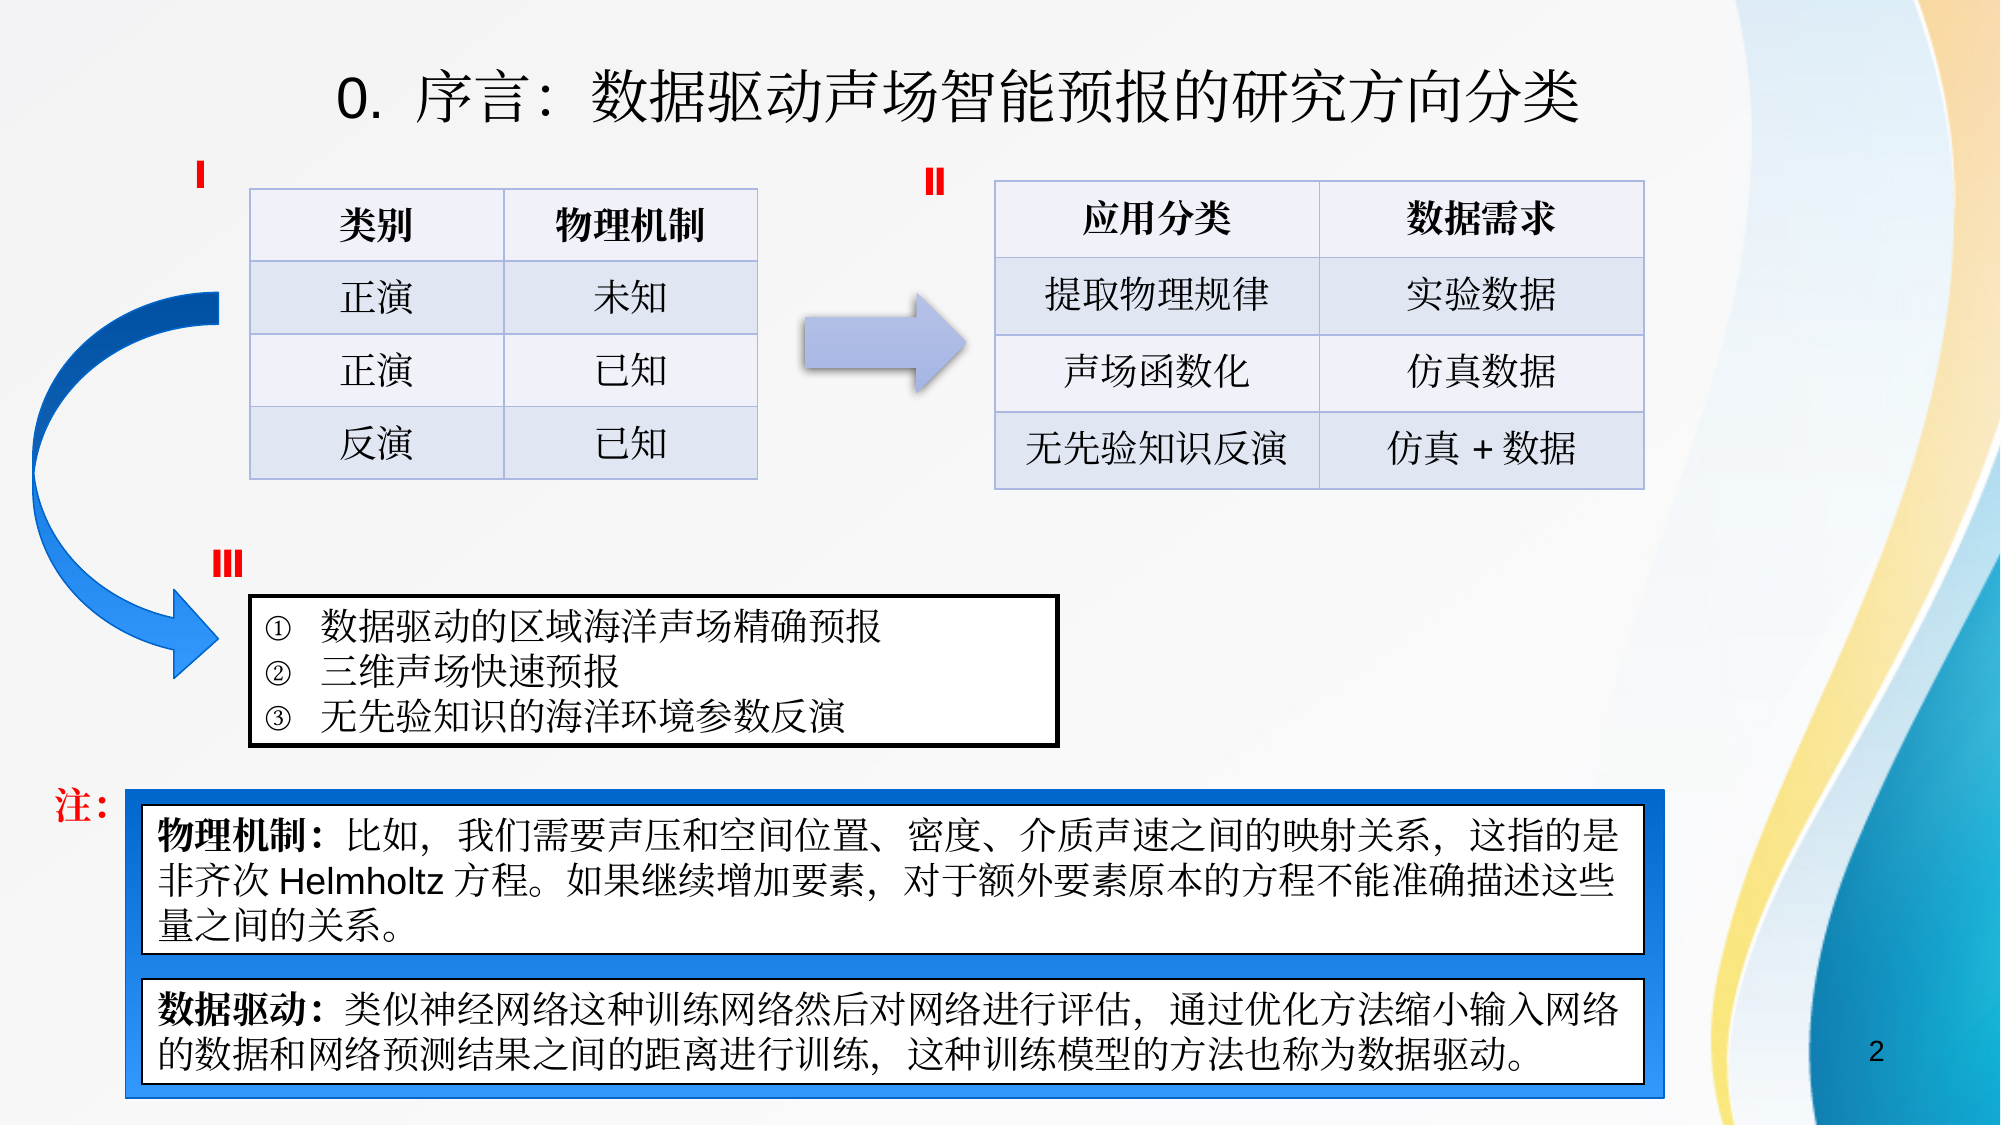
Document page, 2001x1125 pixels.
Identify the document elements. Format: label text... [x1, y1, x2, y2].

text_box Ⅰ [178, 143, 256, 204]
table_cell 反演 [251, 407, 503, 478]
text_box Ⅱ [907, 151, 986, 211]
text_box [125, 790, 1664, 1099]
table_cell 正演 [251, 335, 503, 406]
text_box 物理机制：比如，我们需要声压和空间位置、密度、介质声速之间的映射关系，这指的是非齐次Helmholtz方程。如果继续增加要素，对于额外要素原本的方程不能准确描述这些量之间的关系。 [141, 804, 1645, 955]
table_cell 正演 [251, 262, 503, 333]
table_cell 未知 [505, 262, 757, 333]
table_cell 已知 [505, 335, 757, 406]
text_box 数据驱动：类似神经网络这种训练网络然后对网络进行评估，通过优化方法缩小输入网络的数据和网络预测结果之间的距离进行训练，这种训练模型的方法也称为数据驱动。 [141, 978, 1645, 1085]
text_box 数据驱动的区域海洋声场精确预报 三维声场快速预报 无先验知识的海洋环境参数反演 [249, 595, 1058, 747]
slide_number 2 [1433, 1024, 1900, 1103]
table_cell 仿真数据 [1320, 336, 1643, 411]
text_box [804, 292, 967, 393]
text_box 0. 序言：数据驱动声场智能预报的研究方向分类 [142, 39, 1751, 150]
table_cell 仿真+数据 [1320, 413, 1643, 488]
table_header 类别 [251, 190, 503, 260]
text_box 注： [39, 774, 118, 835]
table_header 数据需求 [1320, 182, 1643, 257]
text_box [32, 292, 219, 679]
table_cell 声场函数化 [996, 336, 1319, 411]
table_cell 无先验知识反演 [996, 413, 1319, 488]
table_header 应用分类 [996, 182, 1319, 257]
table_cell 实验数据 [1320, 258, 1643, 334]
table_cell 已知 [505, 407, 757, 478]
table_header 物理机制 [505, 190, 757, 260]
text_box Ⅲ [195, 532, 273, 592]
picture [0, 0, 2001, 1125]
table_cell 提取物理规律 [996, 258, 1319, 334]
